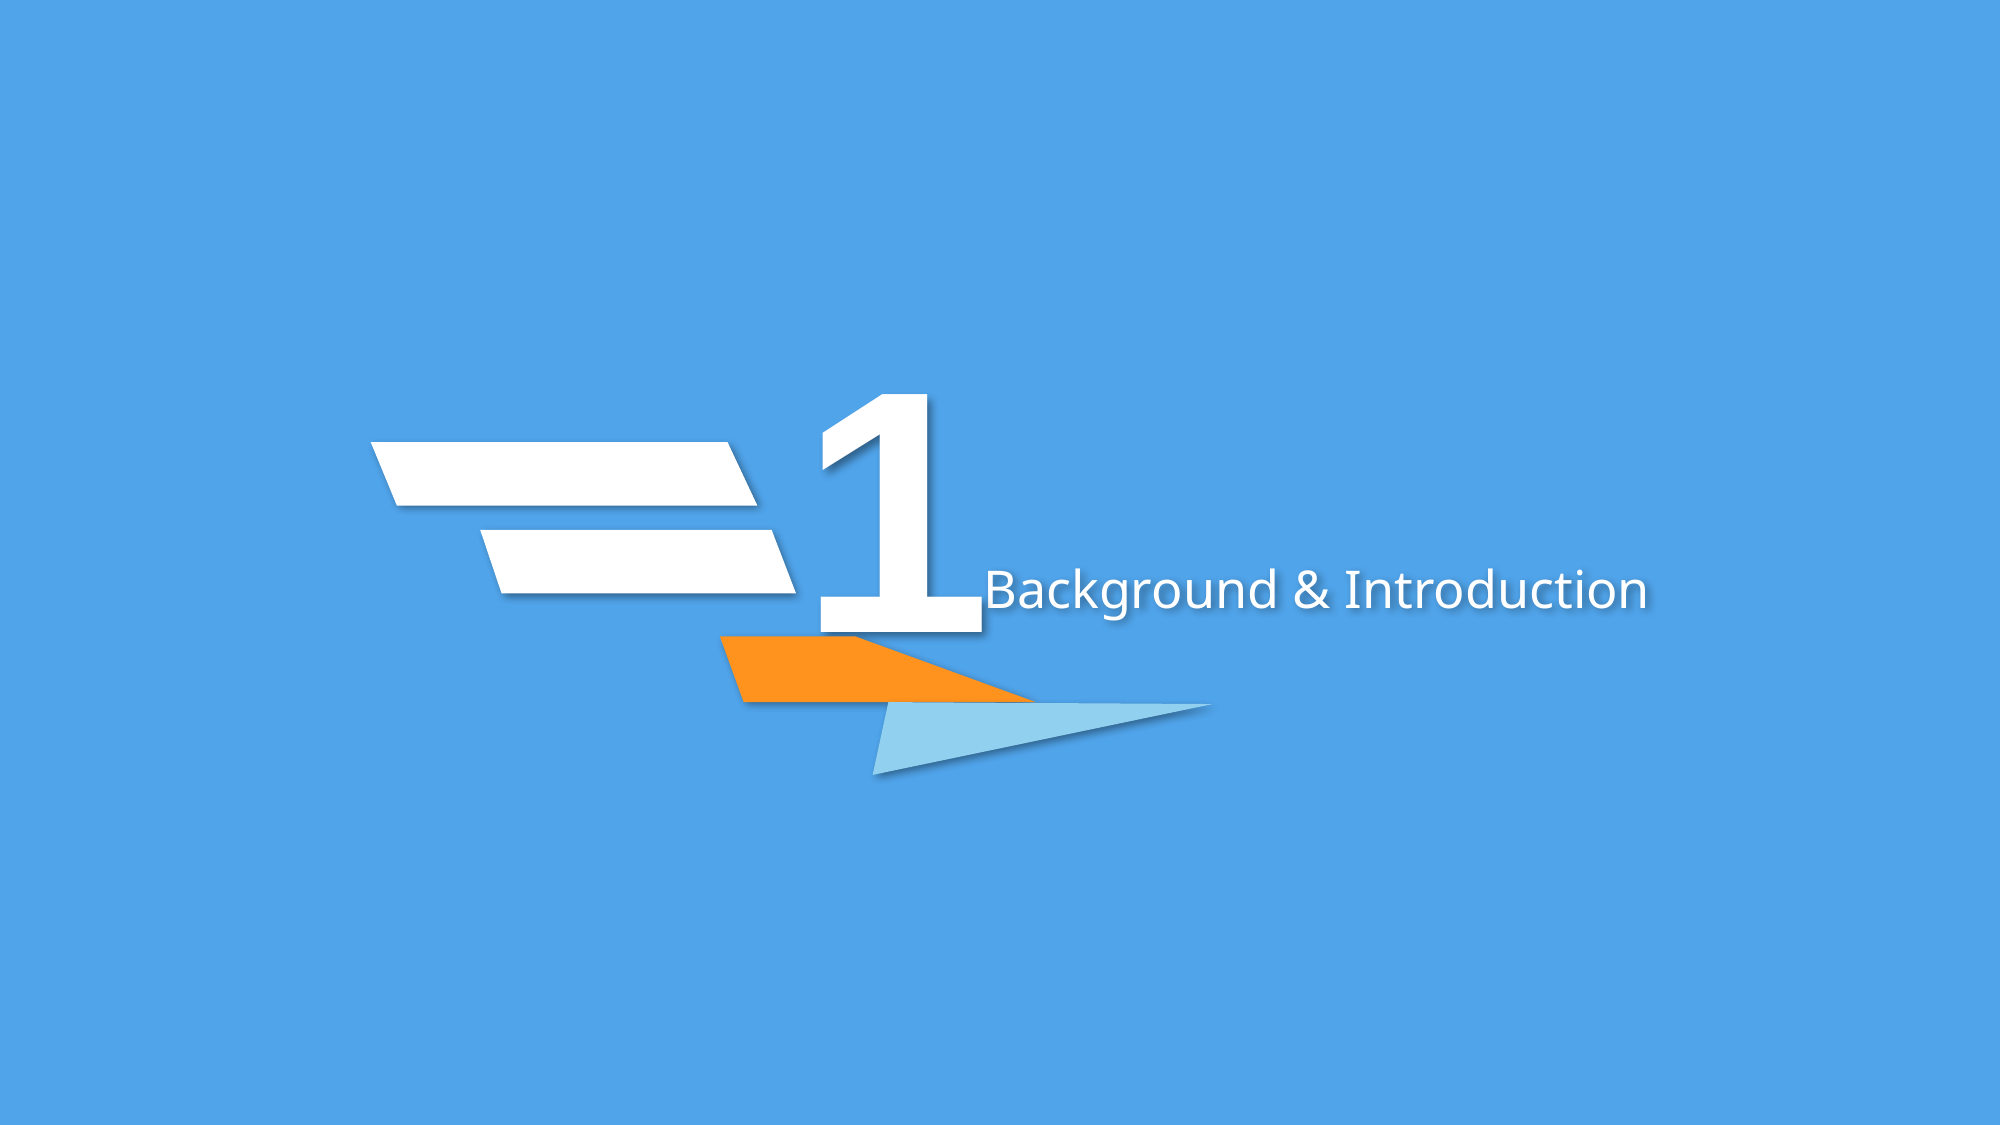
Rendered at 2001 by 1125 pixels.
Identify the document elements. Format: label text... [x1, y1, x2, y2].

text_box 1 [784, 326, 971, 664]
text_box [370, 442, 758, 506]
text_box [719, 636, 1030, 703]
text_box Background & Introduction [982, 549, 1713, 636]
text_box [872, 702, 1213, 775]
text_box [480, 529, 797, 594]
